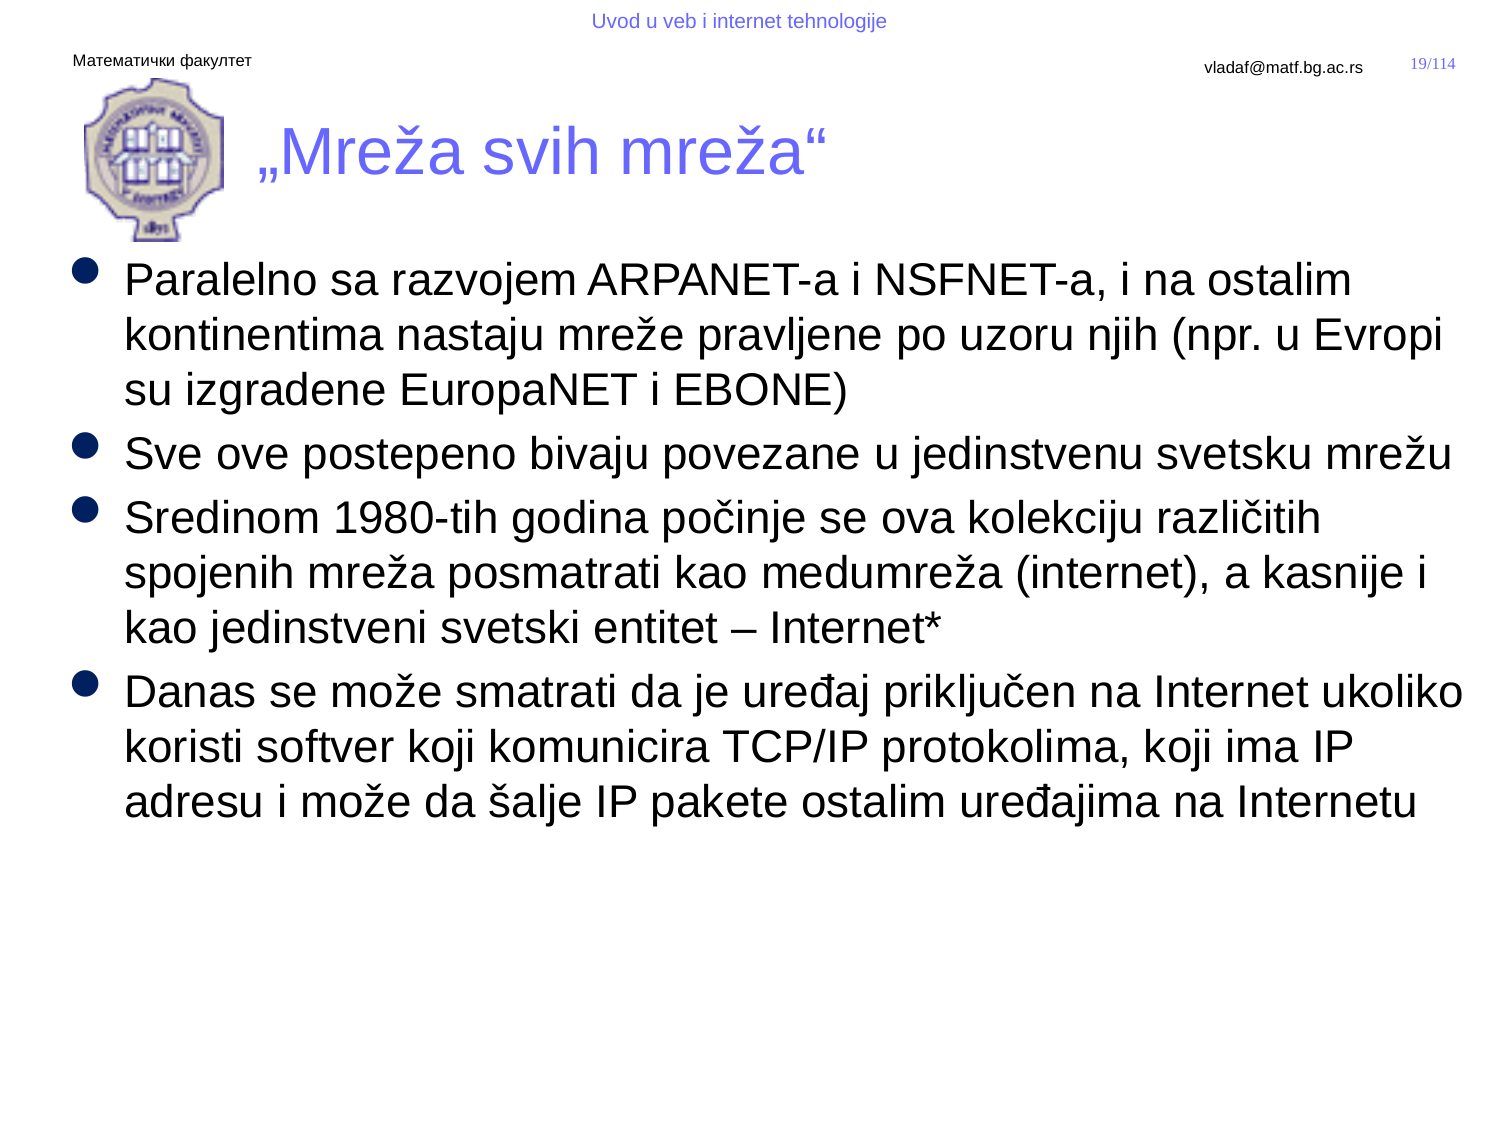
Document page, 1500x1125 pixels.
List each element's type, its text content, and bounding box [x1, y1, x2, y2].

picture [84, 78, 224, 242]
title „Mreža svih mreža“ [242, 54, 1388, 242]
list Paralelno sa razvojem ARPANET-a i NSFNET-a, i na ostalim kontinentima nastaju mreže pravljene po uzoru njih (npr. u Evropi su izgradene EuropaNET i EBONE) Sve ove postepeno bivaju povezane u jedinstvenu svetsku mrežu Sredinom 1980-tih godina počinje se ova kolekciju različitih spojenih mreža posmatrati kao medumreža (internet), a kasnije i kao jedinstveni svetski entitet – Internet* Danas se može smatrati da je uređaj priključen na Internet ukoliko koristi softver koji komunicira TCP/IP protokolima, koji ima IP adresu i može da šalje IP pakete ostalim uređajima na Internetu [53, 242, 1483, 598]
